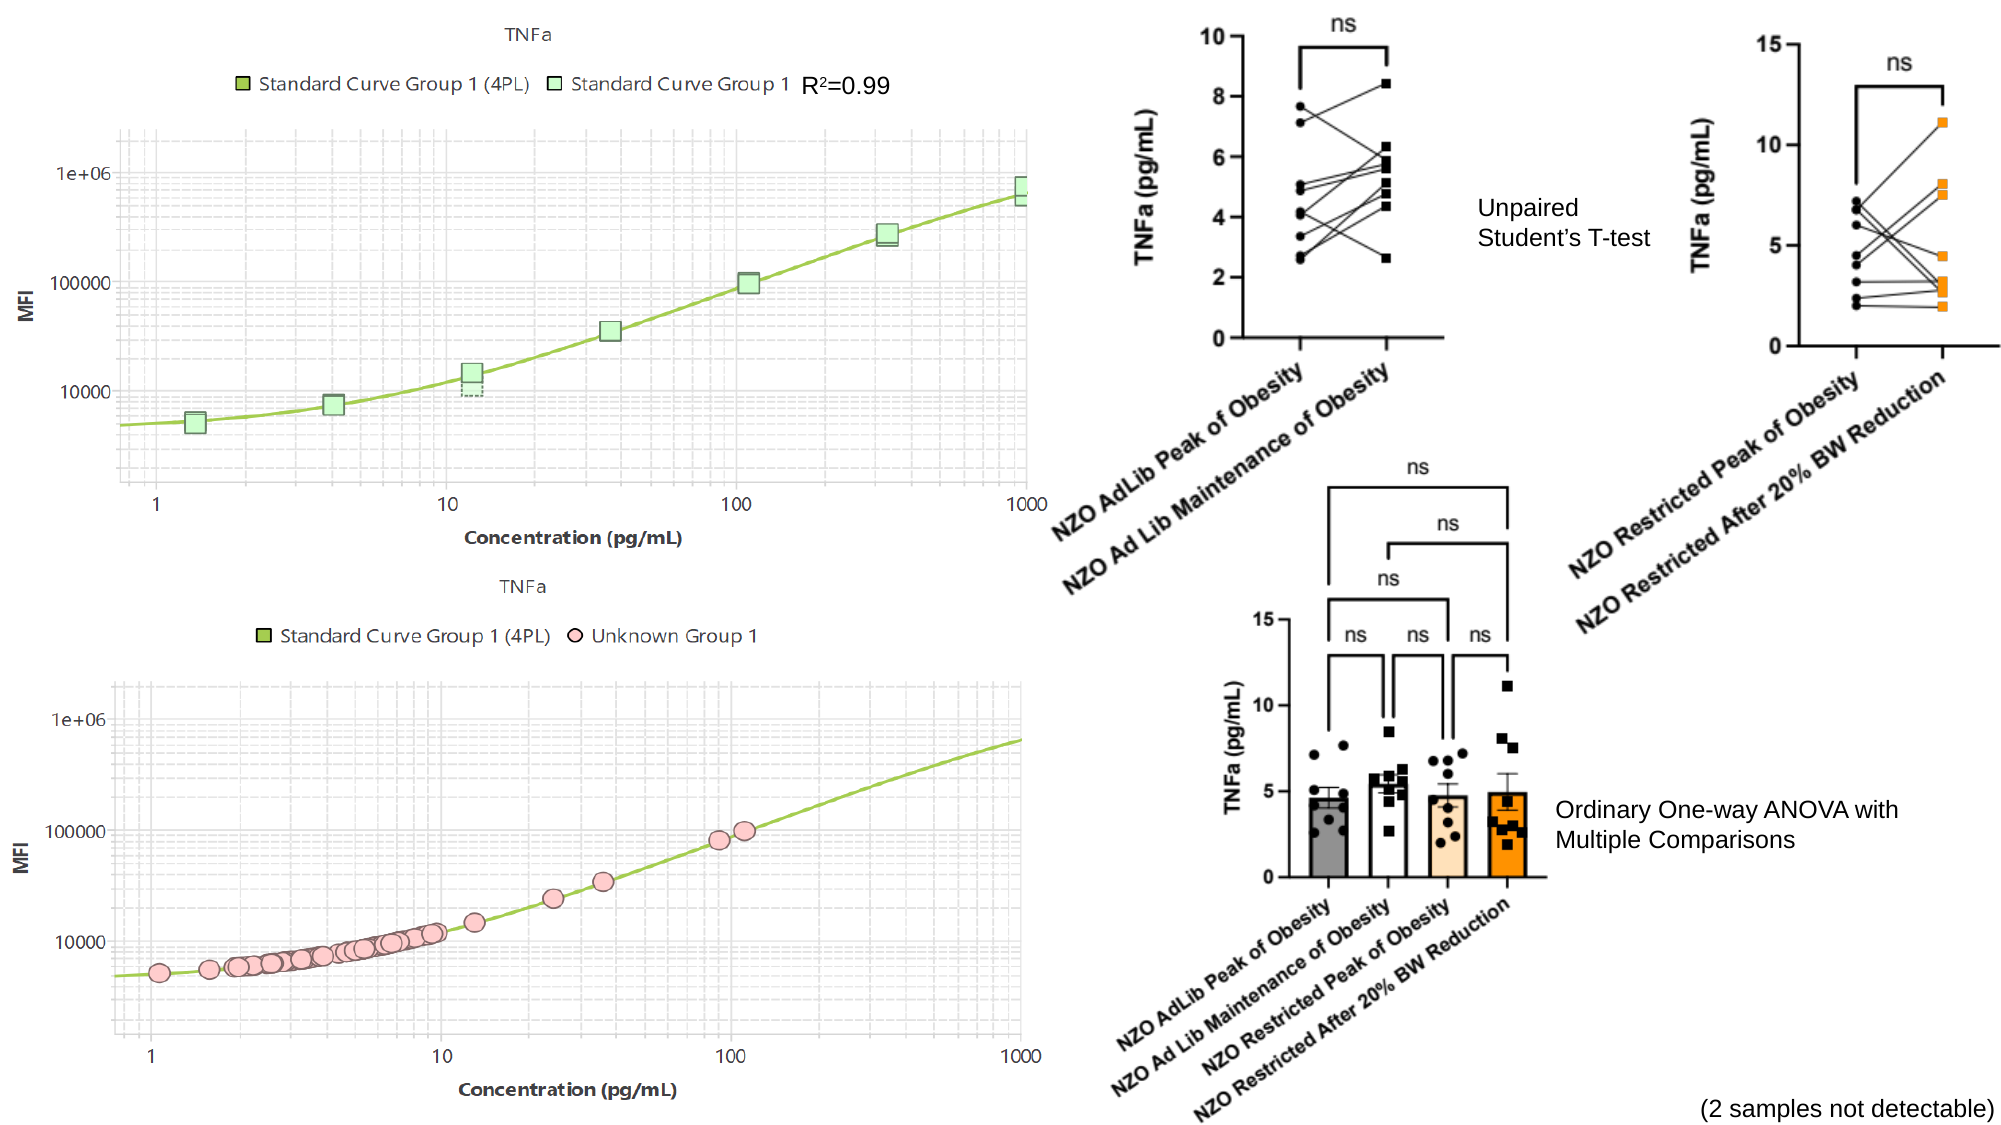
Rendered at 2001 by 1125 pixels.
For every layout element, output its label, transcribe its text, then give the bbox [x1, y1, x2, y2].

text_box Ordinary One-way ANOVA with Multiple Comparisons [1667, 786, 2000, 861]
picture [0, 571, 1044, 1106]
text_box (2 samples not detectable) [1667, 1085, 2000, 1125]
picture [5, 0, 2000, 1125]
